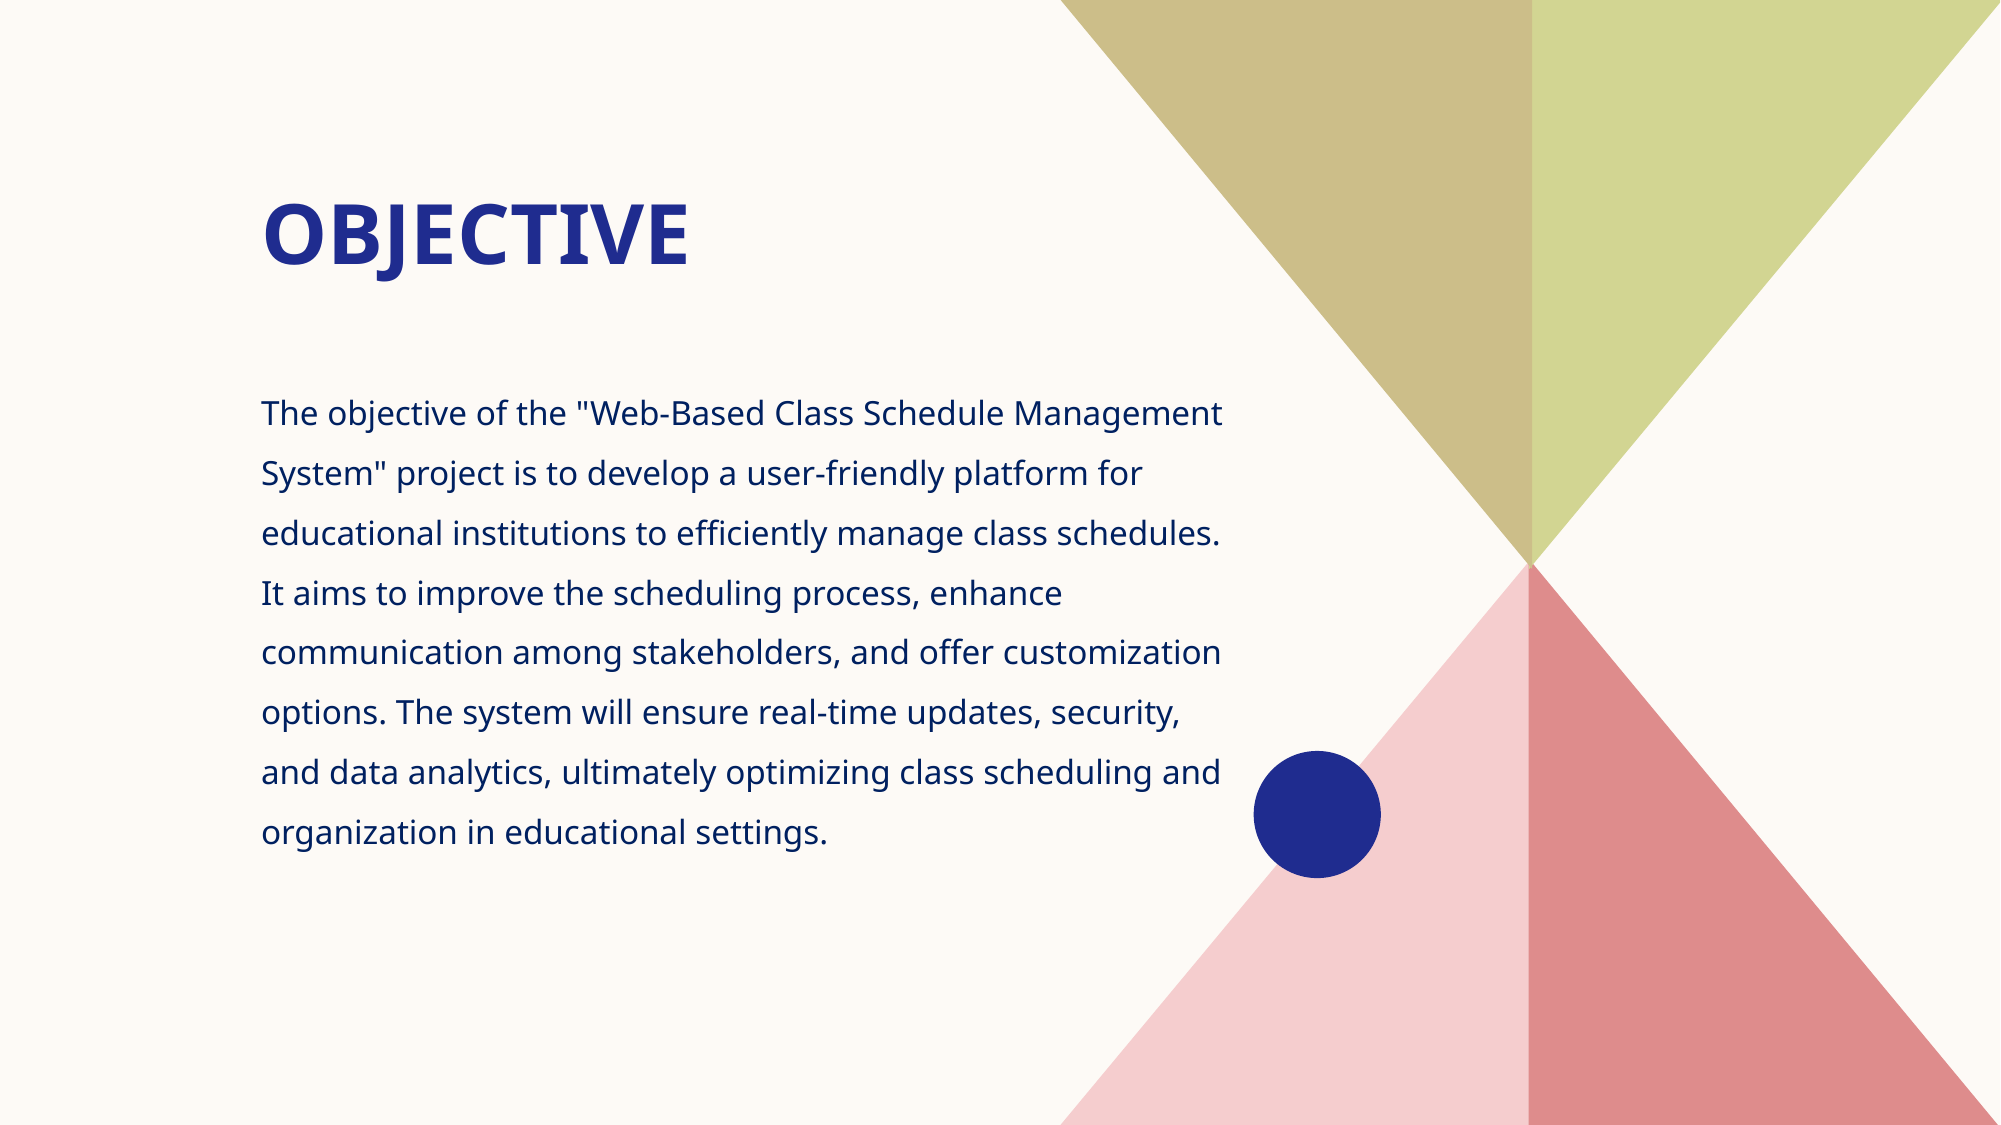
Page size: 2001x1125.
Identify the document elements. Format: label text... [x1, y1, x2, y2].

list The objective of the "Web-Based Class Schedule Management System" project is to develop a user-friendly platform for educational institutions to efficiently manage class schedules. It aims to improve the scheduling process, enhance communication among stakeholders, and offer customization options. The system will ensure real-time updates, security, and data analytics, ultimately optimizing class scheduling and organization in educational settings. [246, 365, 1243, 929]
title objective [246, 138, 1180, 289]
